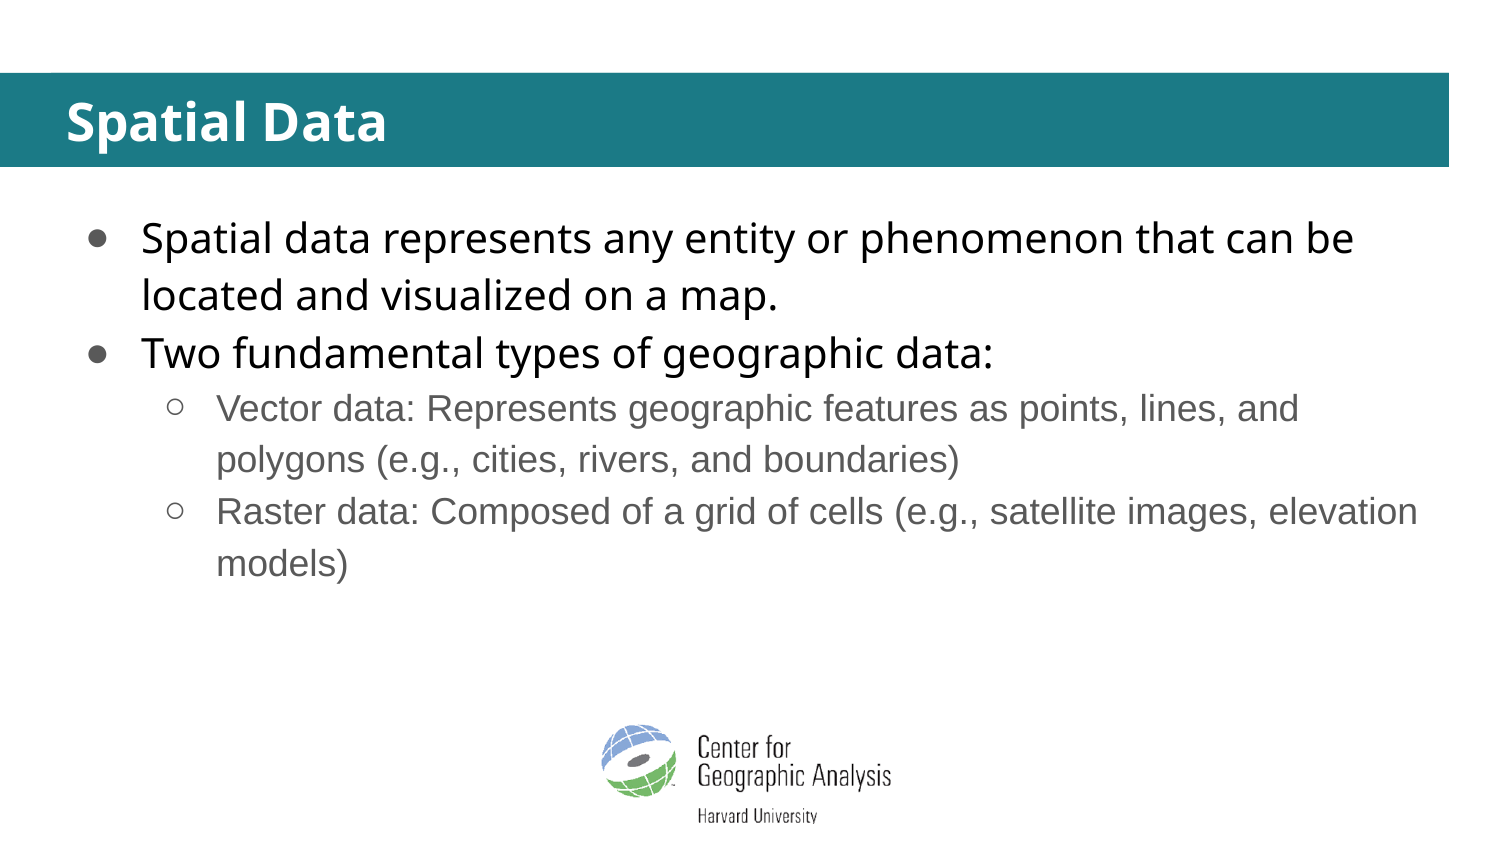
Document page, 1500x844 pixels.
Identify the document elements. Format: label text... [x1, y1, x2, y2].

title Spatial Data [51, 72, 1449, 167]
list Spatial data represents any entity or phenomenon that can be located and visualized on a map. Two fundamental types of geographic data: Vector data: Represents geographic features as points, lines, and polygons (e.g., cities, rivers, and boundaries) Raster data: Composed of a grid of cells (e.g., satellite images, elevation models) [51, 189, 1449, 701]
picture [601, 722, 891, 824]
